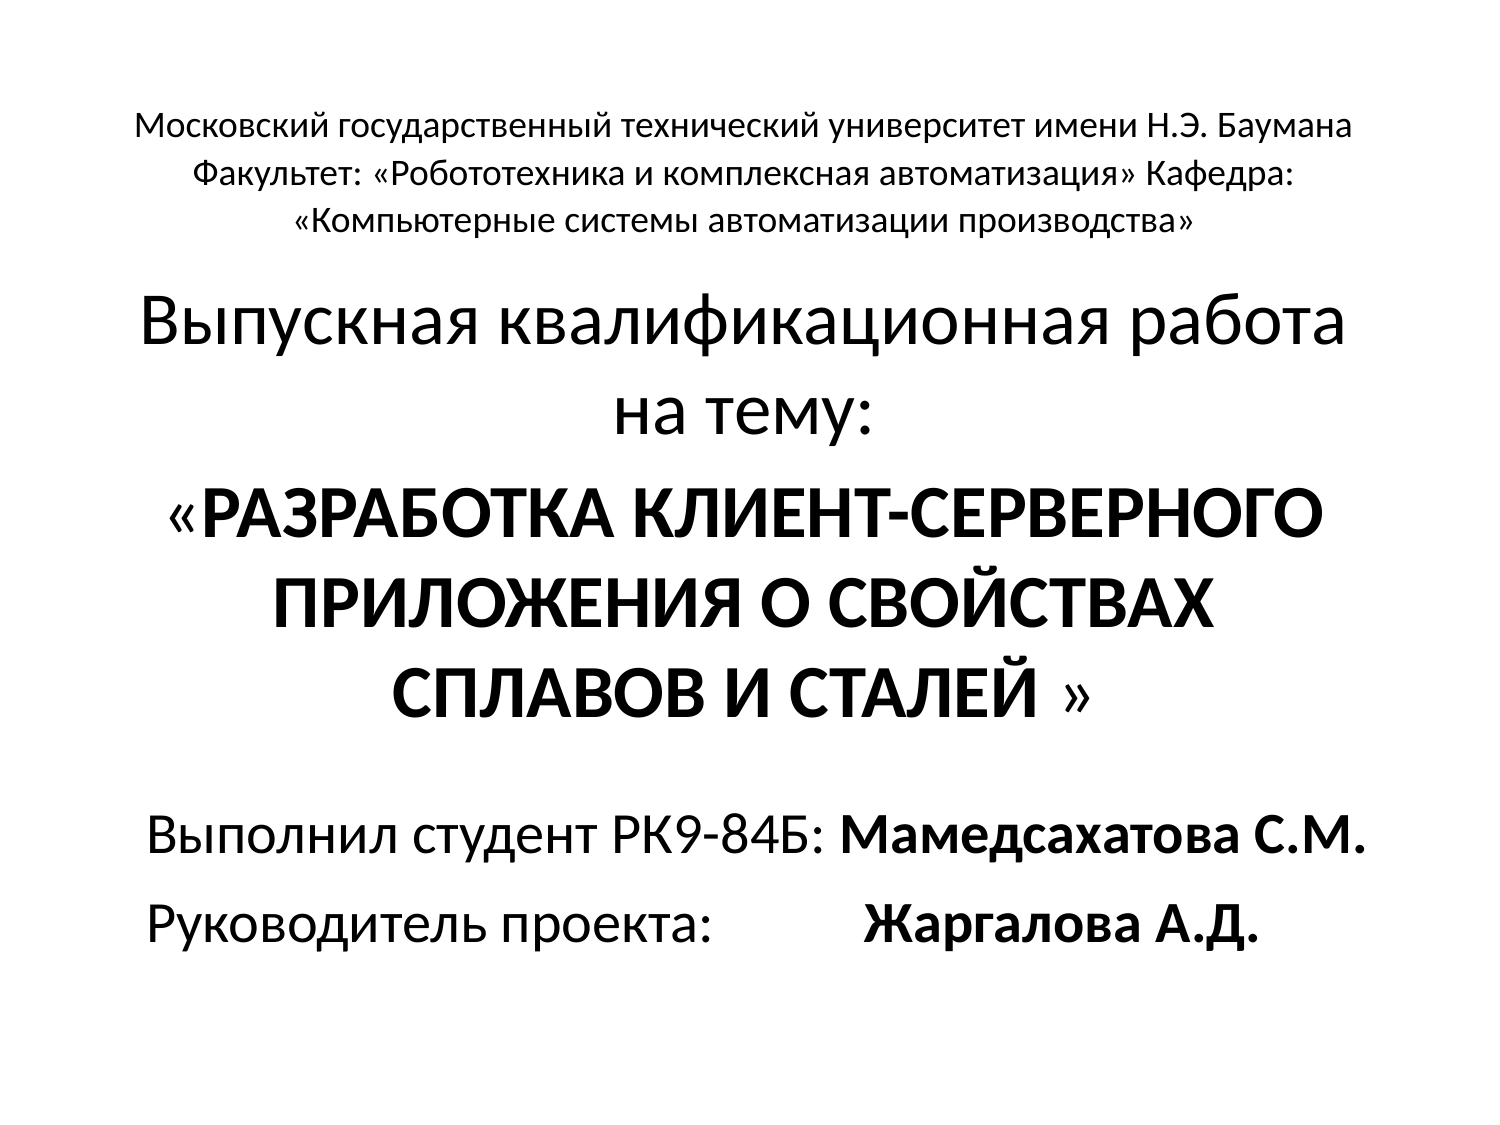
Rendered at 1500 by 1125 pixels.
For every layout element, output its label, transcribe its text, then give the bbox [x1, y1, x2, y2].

text_box Московский государственный технический университет имени Н.Э. Баумана Факультет: «Робототехника и комплексная автоматизация» Кафедра: «Компьютерные системы автоматизации производства» Выпускная квалификационная работа на тему: «РАЗРАБОТКА КЛИЕНТ-СЕРВЕРНОГО ПРИЛОЖЕНИЯ О СВОЙСТВАХ СПЛАВОВ И СТАЛЕЙ » Выполнил студент РК9-84Б: Мамедсахатова С.М. Руководитель проекта: Жаргалова А.Д. [100, 89, 1388, 962]
